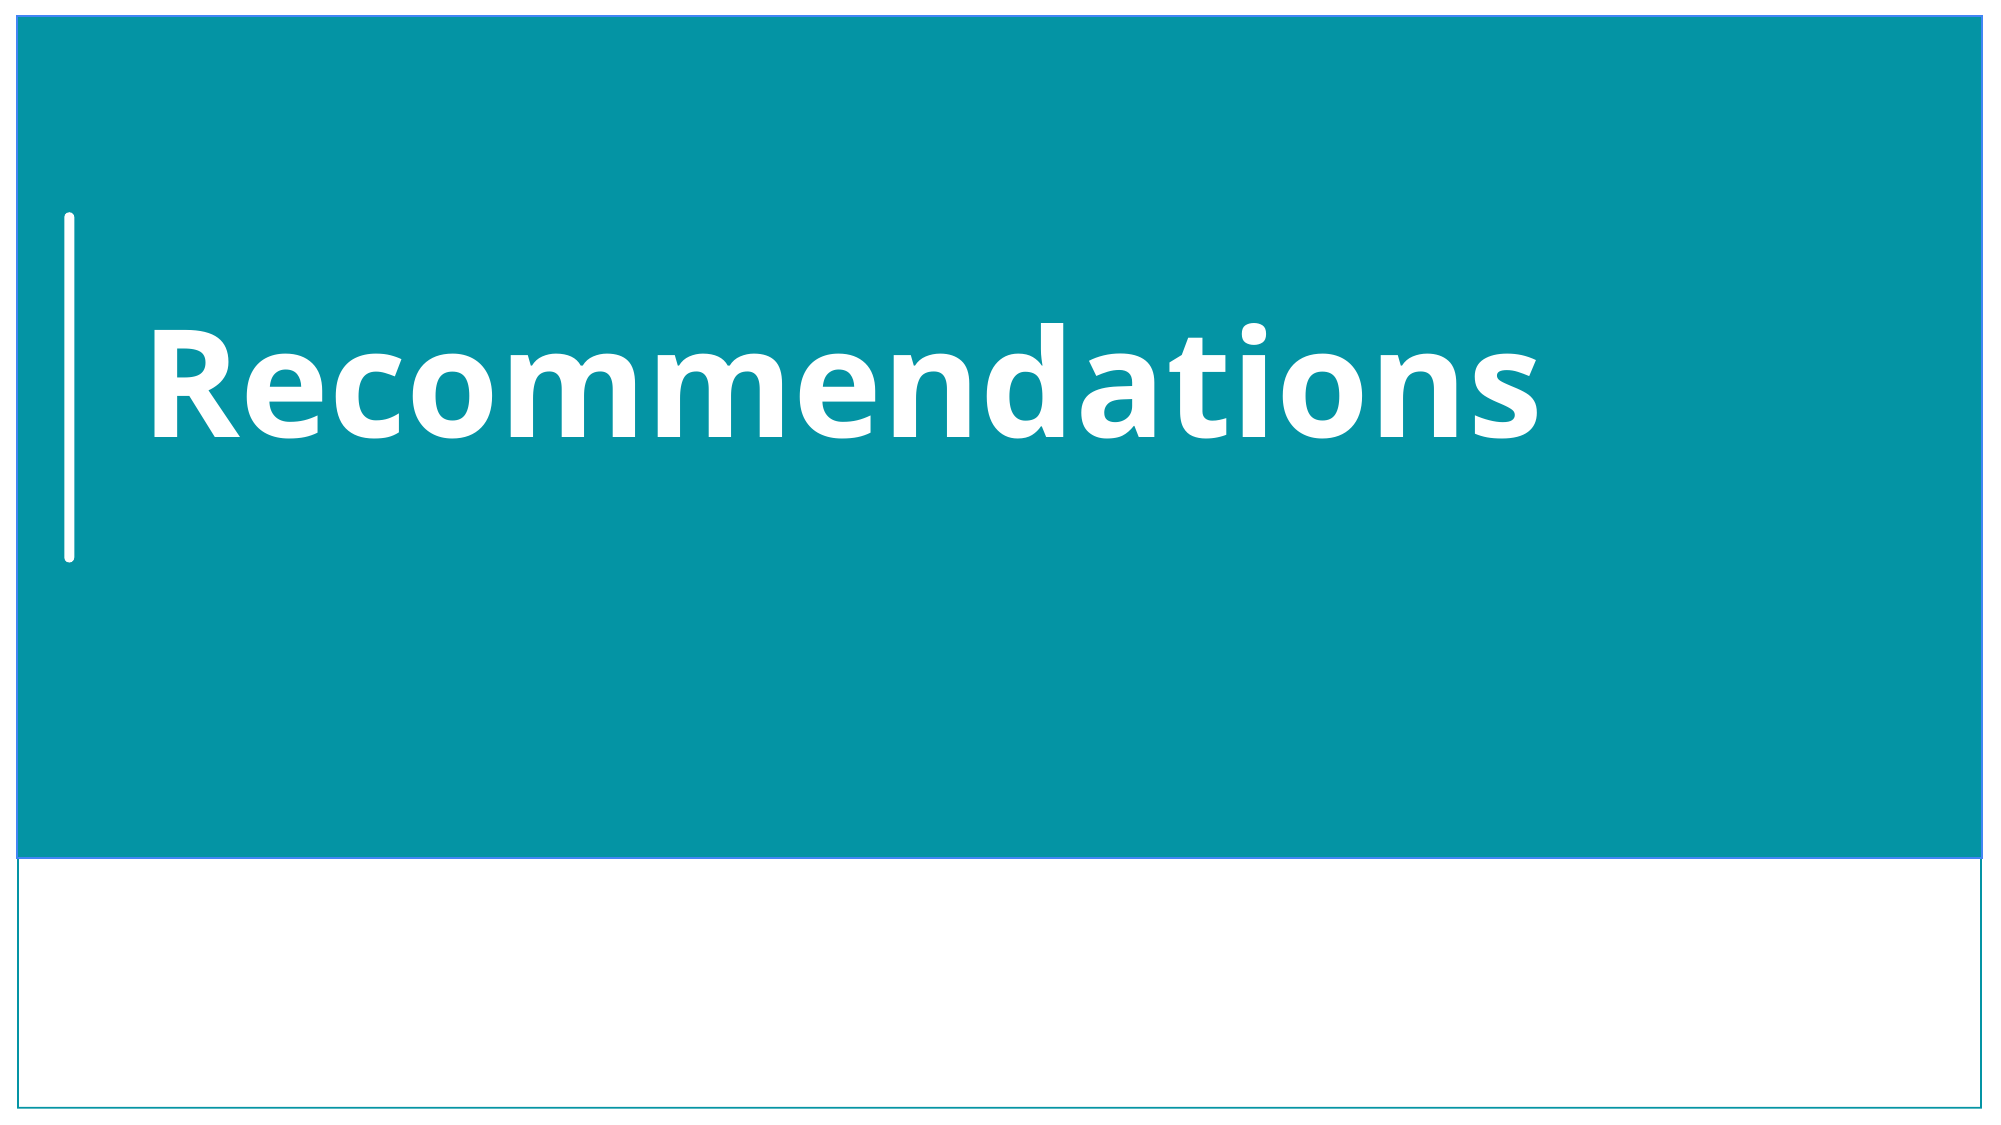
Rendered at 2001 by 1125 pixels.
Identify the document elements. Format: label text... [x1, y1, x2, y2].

text_box [64, 212, 75, 563]
text_box [16, 15, 1983, 859]
text_box [16, 859, 1982, 1109]
text_box Recommendations [121, 266, 1982, 480]
